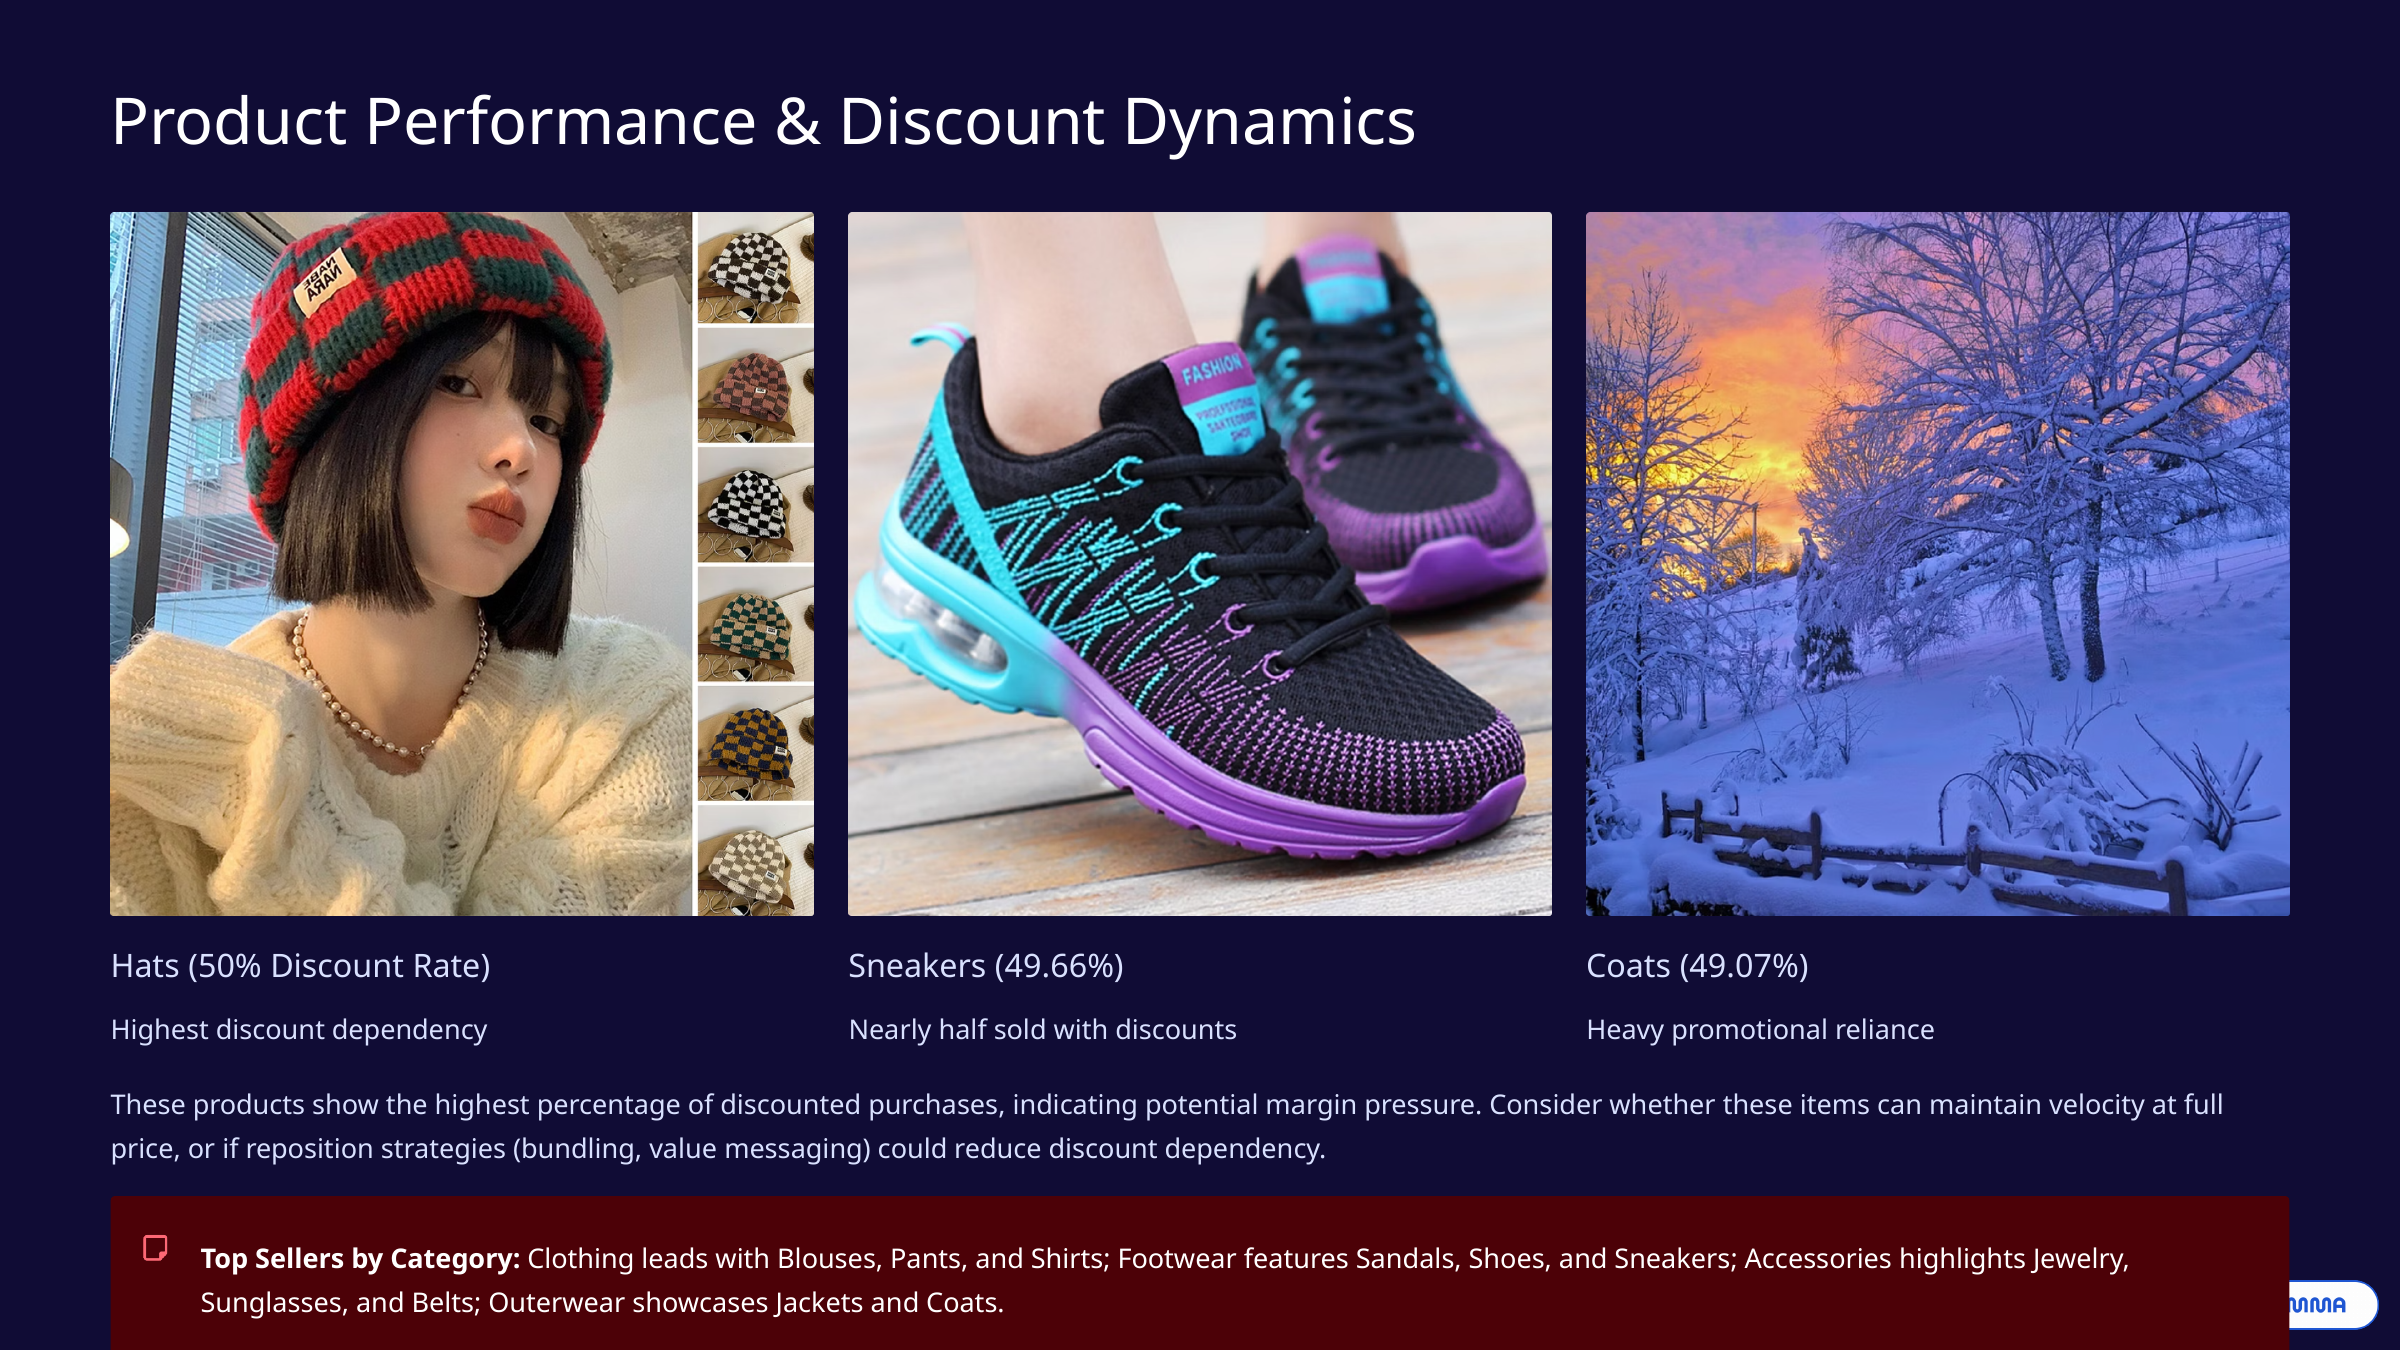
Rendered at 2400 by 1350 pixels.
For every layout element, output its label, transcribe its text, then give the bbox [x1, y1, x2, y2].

picture [2290, 1271, 2389, 1339]
text_box Top Sellers by Category: Clothing leads with Blouses, Pants, and Shirts; Footwear features Sandals, Shoes, and Sneakers; Accessories highlights Jewelry, Sunglasses, and Belts; Outerwear showcases Jackets and Coats. [200, 1230, 2262, 1320]
text_box Coats (49.07%) [1586, 943, 1912, 985]
picture [848, 212, 1552, 916]
picture [1586, 212, 2290, 916]
text_box Sneakers (49.66%) [848, 943, 1174, 985]
picture [138, 1233, 173, 1262]
text_box Product Performance & Discount Dynamics [110, 76, 1359, 158]
text_box [110, 1196, 2290, 1350]
text_box Highest discount dependency [110, 1000, 814, 1046]
text_box Heavy promotional reliance [1586, 1000, 2290, 1046]
text_box Hats (50% Discount Rate) [110, 943, 476, 985]
text_box Nearly half sold with discounts [848, 1000, 1552, 1046]
text_box These products show the highest percentage of discounted purchases, indicating potential margin pressure. Consider whether these items can maintain velocity at full price, or if reposition strategies (bundling, value messaging) could reduce discount dependency. [110, 1076, 2290, 1165]
picture [110, 212, 814, 916]
